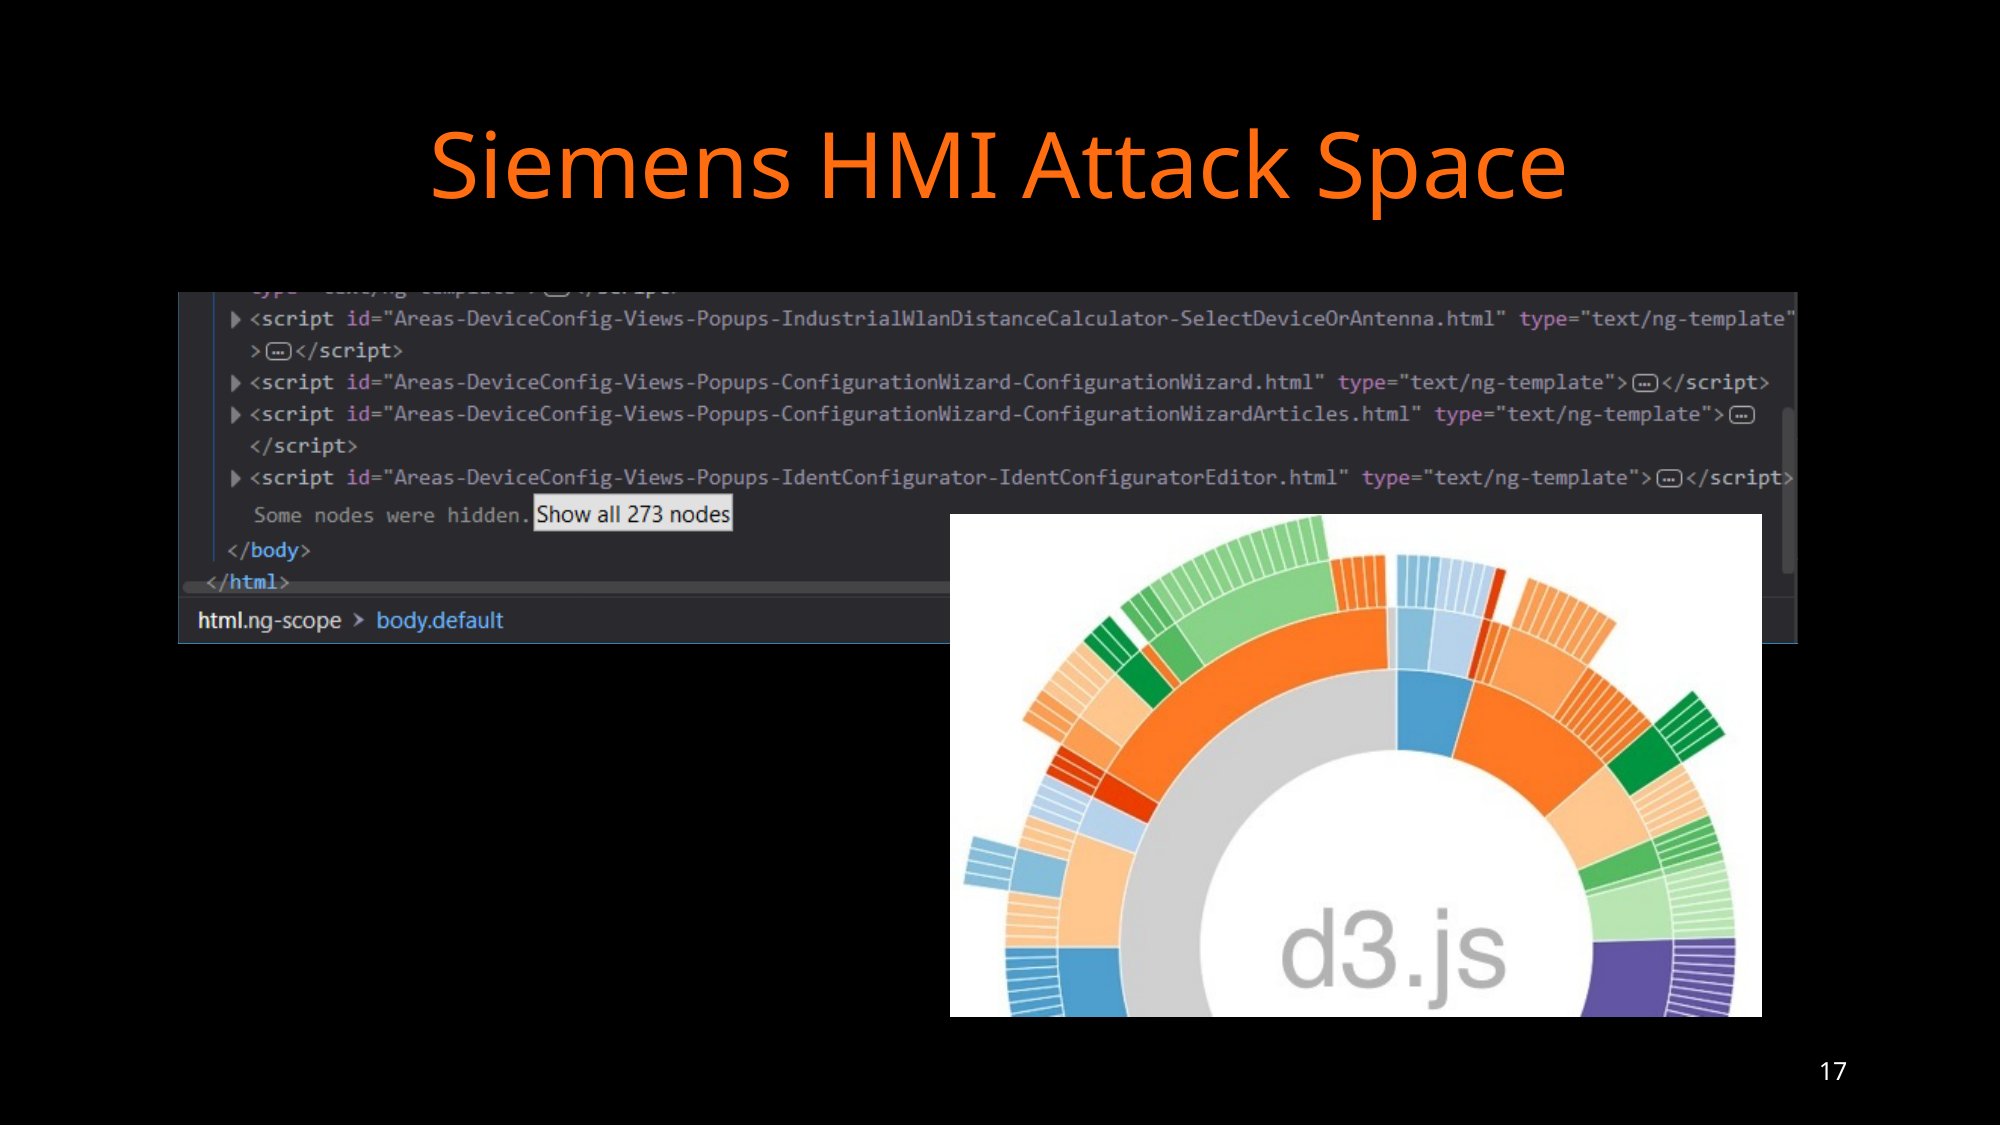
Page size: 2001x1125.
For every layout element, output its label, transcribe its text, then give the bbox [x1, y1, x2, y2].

picture [177, 291, 1799, 1017]
title Siemens HMI Attack Space [137, 59, 1863, 278]
slide_number 17 [1412, 1042, 1863, 1103]
